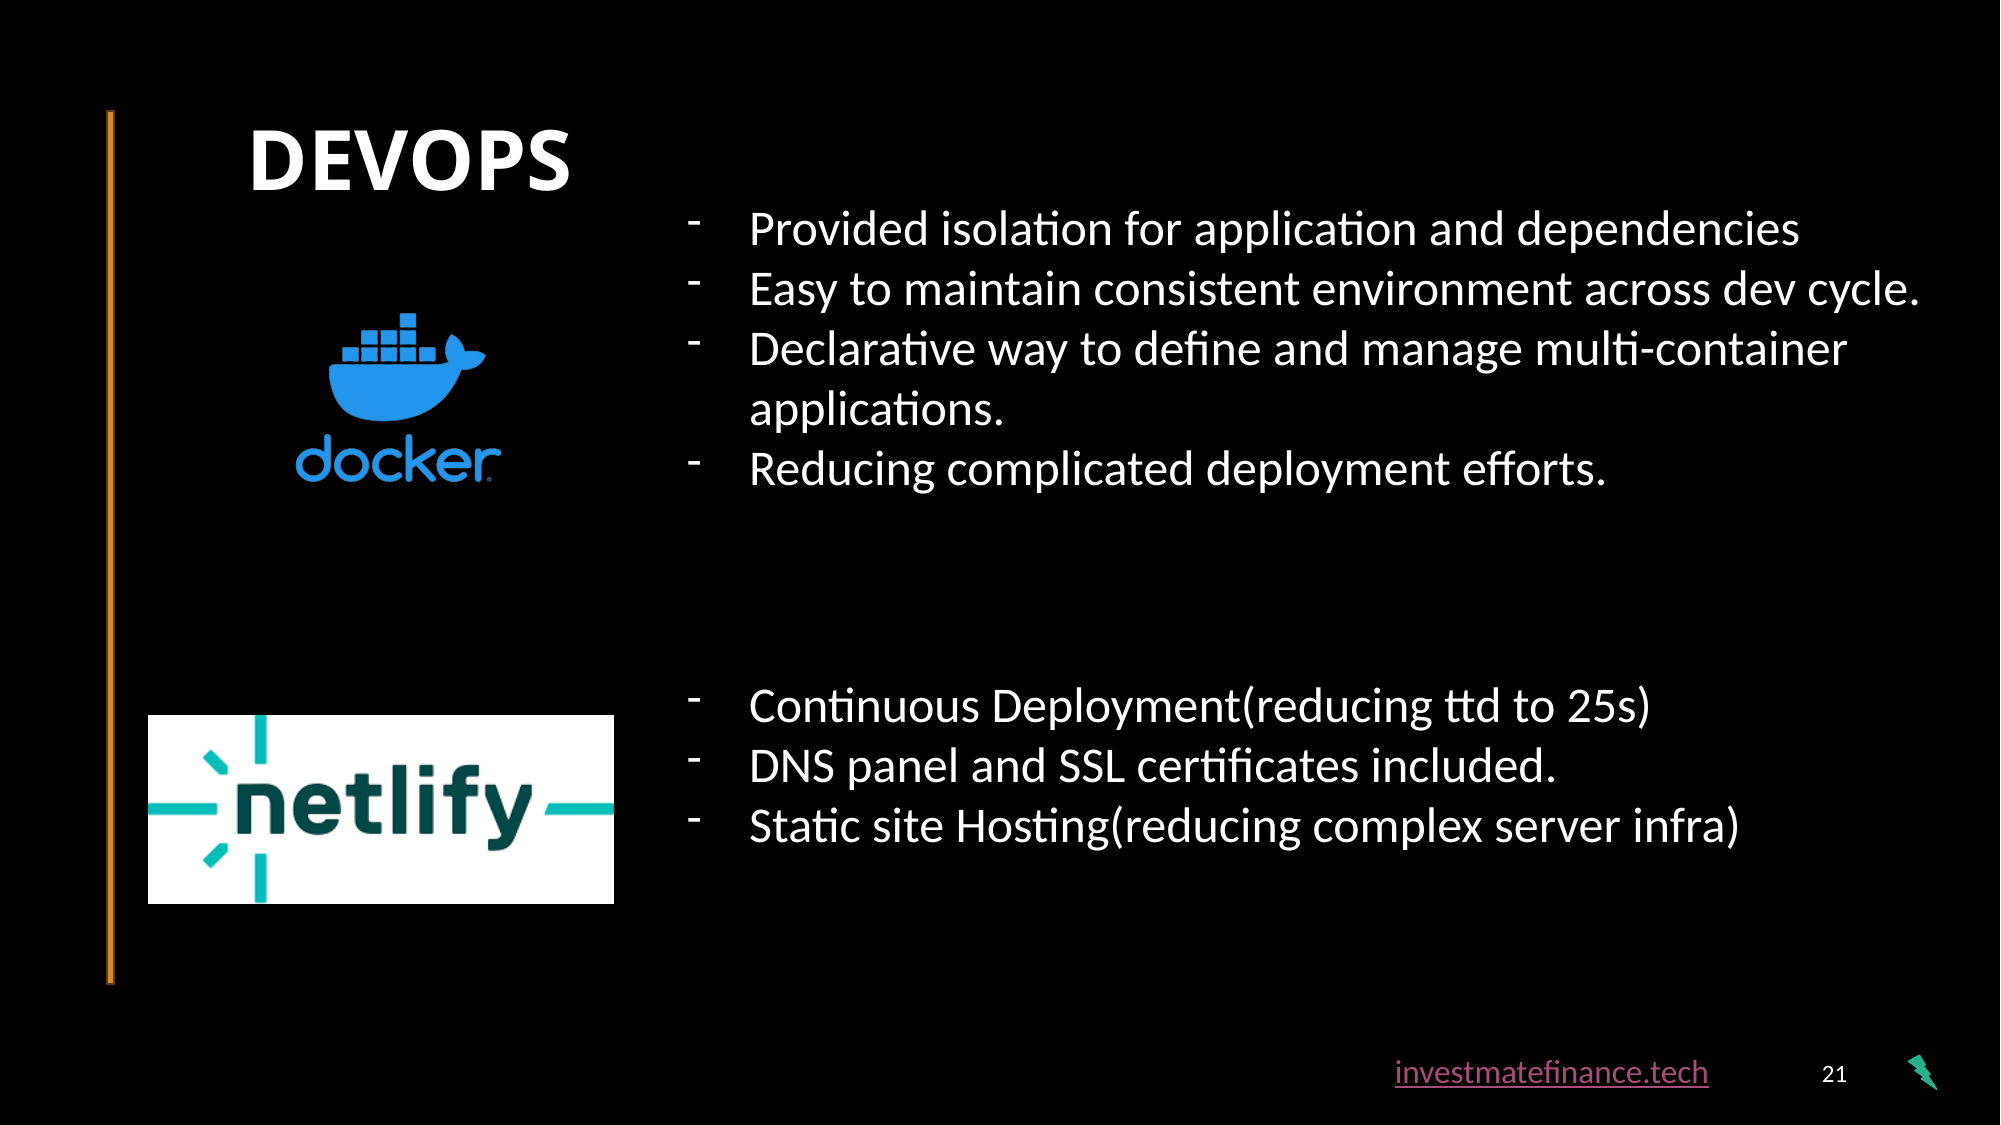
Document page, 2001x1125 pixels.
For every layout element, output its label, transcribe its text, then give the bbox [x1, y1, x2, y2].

slide_number ‹#› [1412, 1042, 1863, 1103]
text_box [1908, 1055, 1937, 1090]
text_box Continuous Deployment(reducing ttd to 25s) DNS panel and SSL certificates included. Static site Hosting(reducing complex server infra) [659, 657, 1937, 983]
title DEVOPS [231, 79, 1588, 248]
picture [148, 715, 614, 905]
text_box [106, 110, 115, 985]
picture [278, 282, 519, 514]
text_box investmatefinance.tech [1044, 1035, 1725, 1096]
text_box Provided isolation for application and dependencies Easy to maintain consistent environment across dev cycle. Declarative way to define and manage multi-container applications. Reducing complicated deployment efforts. [659, 180, 1957, 641]
